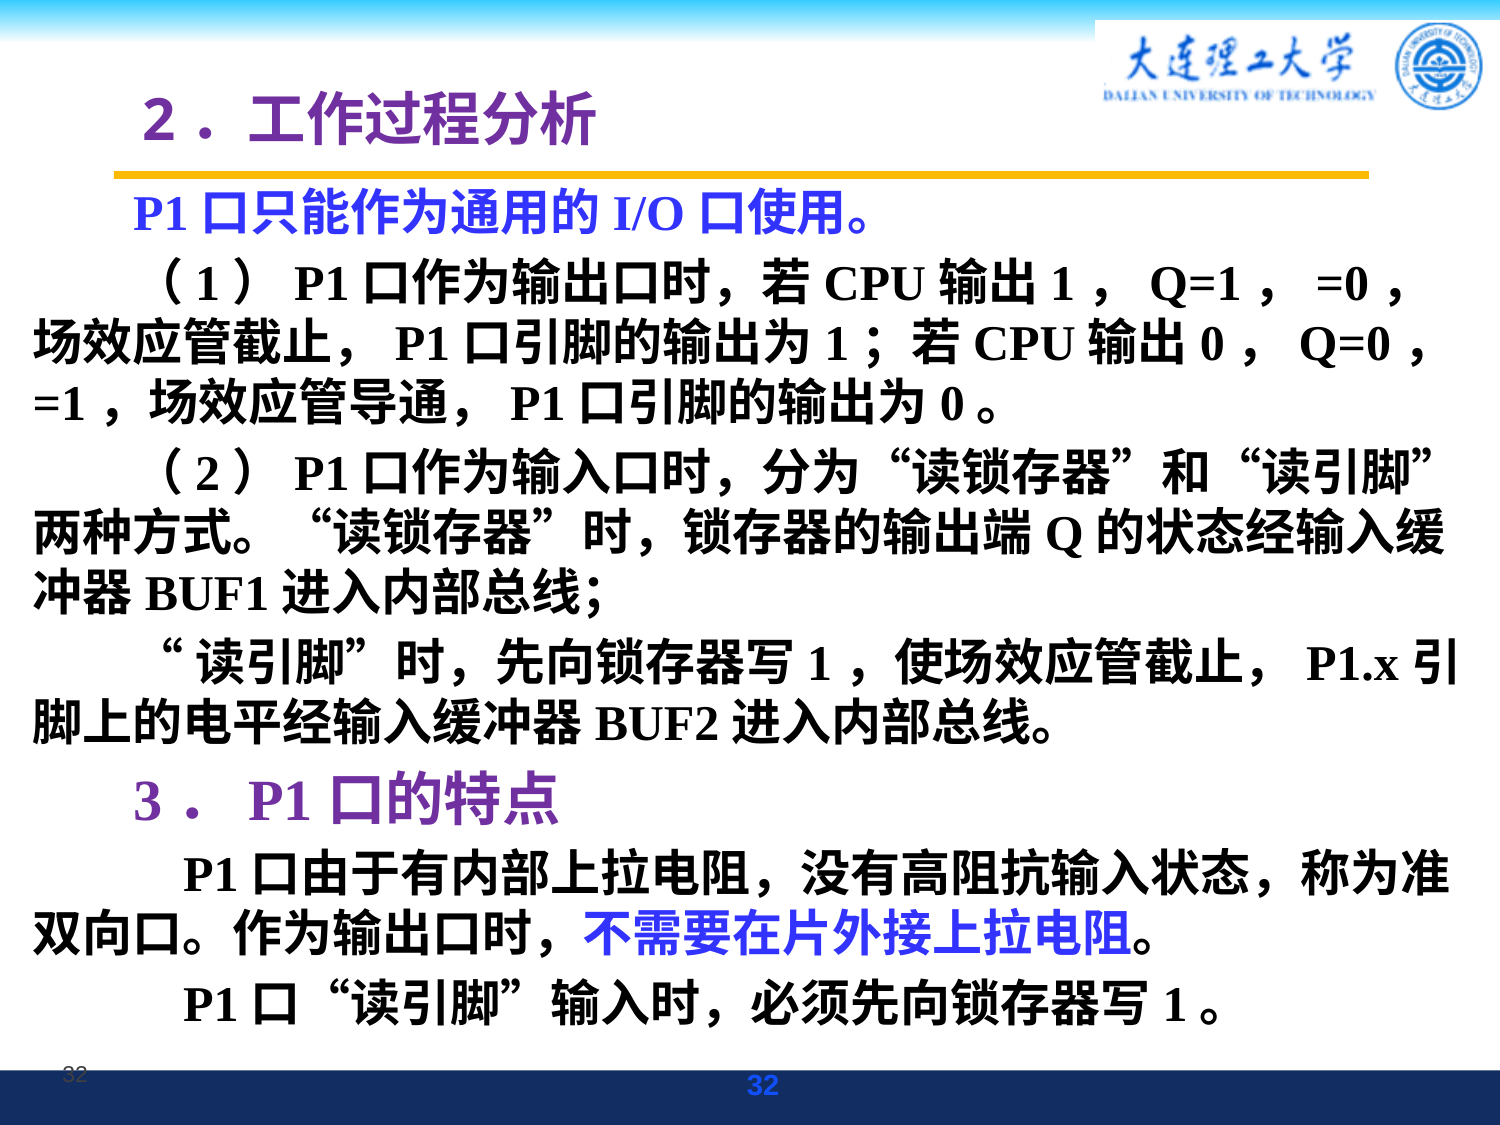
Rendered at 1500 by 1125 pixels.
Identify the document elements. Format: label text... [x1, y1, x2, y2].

title 2．工作过程分析 [112, 67, 1371, 168]
footer 32 [525, 1045, 1001, 1122]
slide_number 32 [0, 1050, 150, 1097]
picture [1095, 20, 1500, 115]
